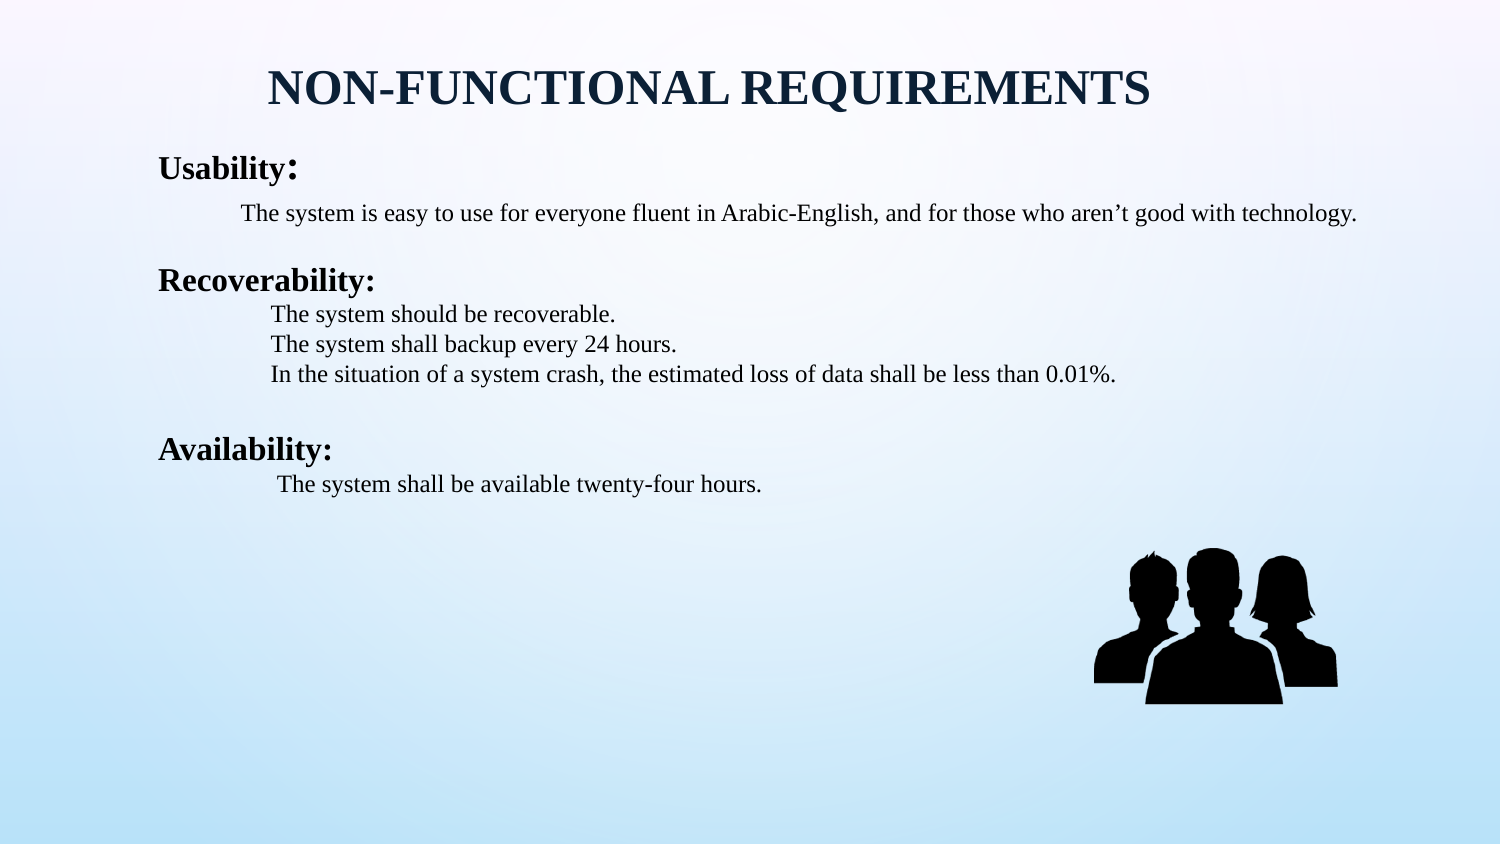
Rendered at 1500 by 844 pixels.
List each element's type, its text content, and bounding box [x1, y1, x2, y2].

title Non-Functional Requirements [193, 53, 1239, 124]
picture [1081, 502, 1349, 769]
list Usability: The system is easy to use for everyone fluent in Arabic-English, and for those who aren’t good with technology. Recoverability: The system should be recoverable. The system shall backup every 24 hours. In the situation of a system crash, the estimated loss of data shall be less than 0.01%. Availability: The system shall be available twenty-four hours. [118, 123, 1380, 813]
table_cell Cost reduction and avoidance. [0, 20, 1500, 837]
